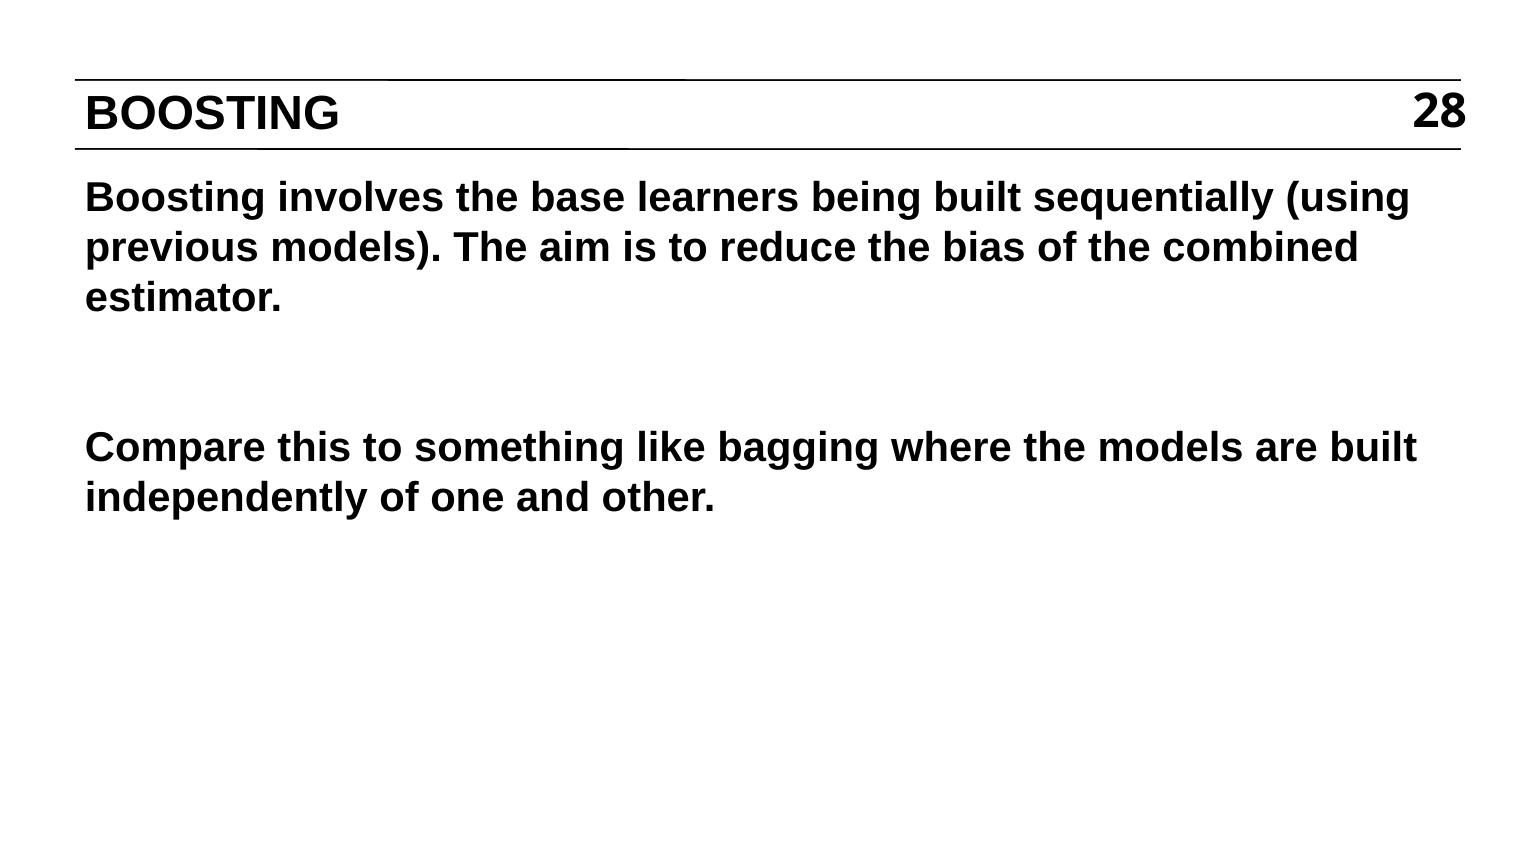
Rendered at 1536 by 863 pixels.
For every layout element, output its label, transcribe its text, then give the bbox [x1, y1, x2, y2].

title BOOSTING [76, 82, 1369, 160]
slide_number 28 [1410, 83, 1470, 142]
list Boosting involves the base learners being built sequentially (using previous models). The aim is to reduce the bias of the combined estimator. Compare this to something like bagging where the models are built independently of one and other. [76, 160, 1460, 823]
